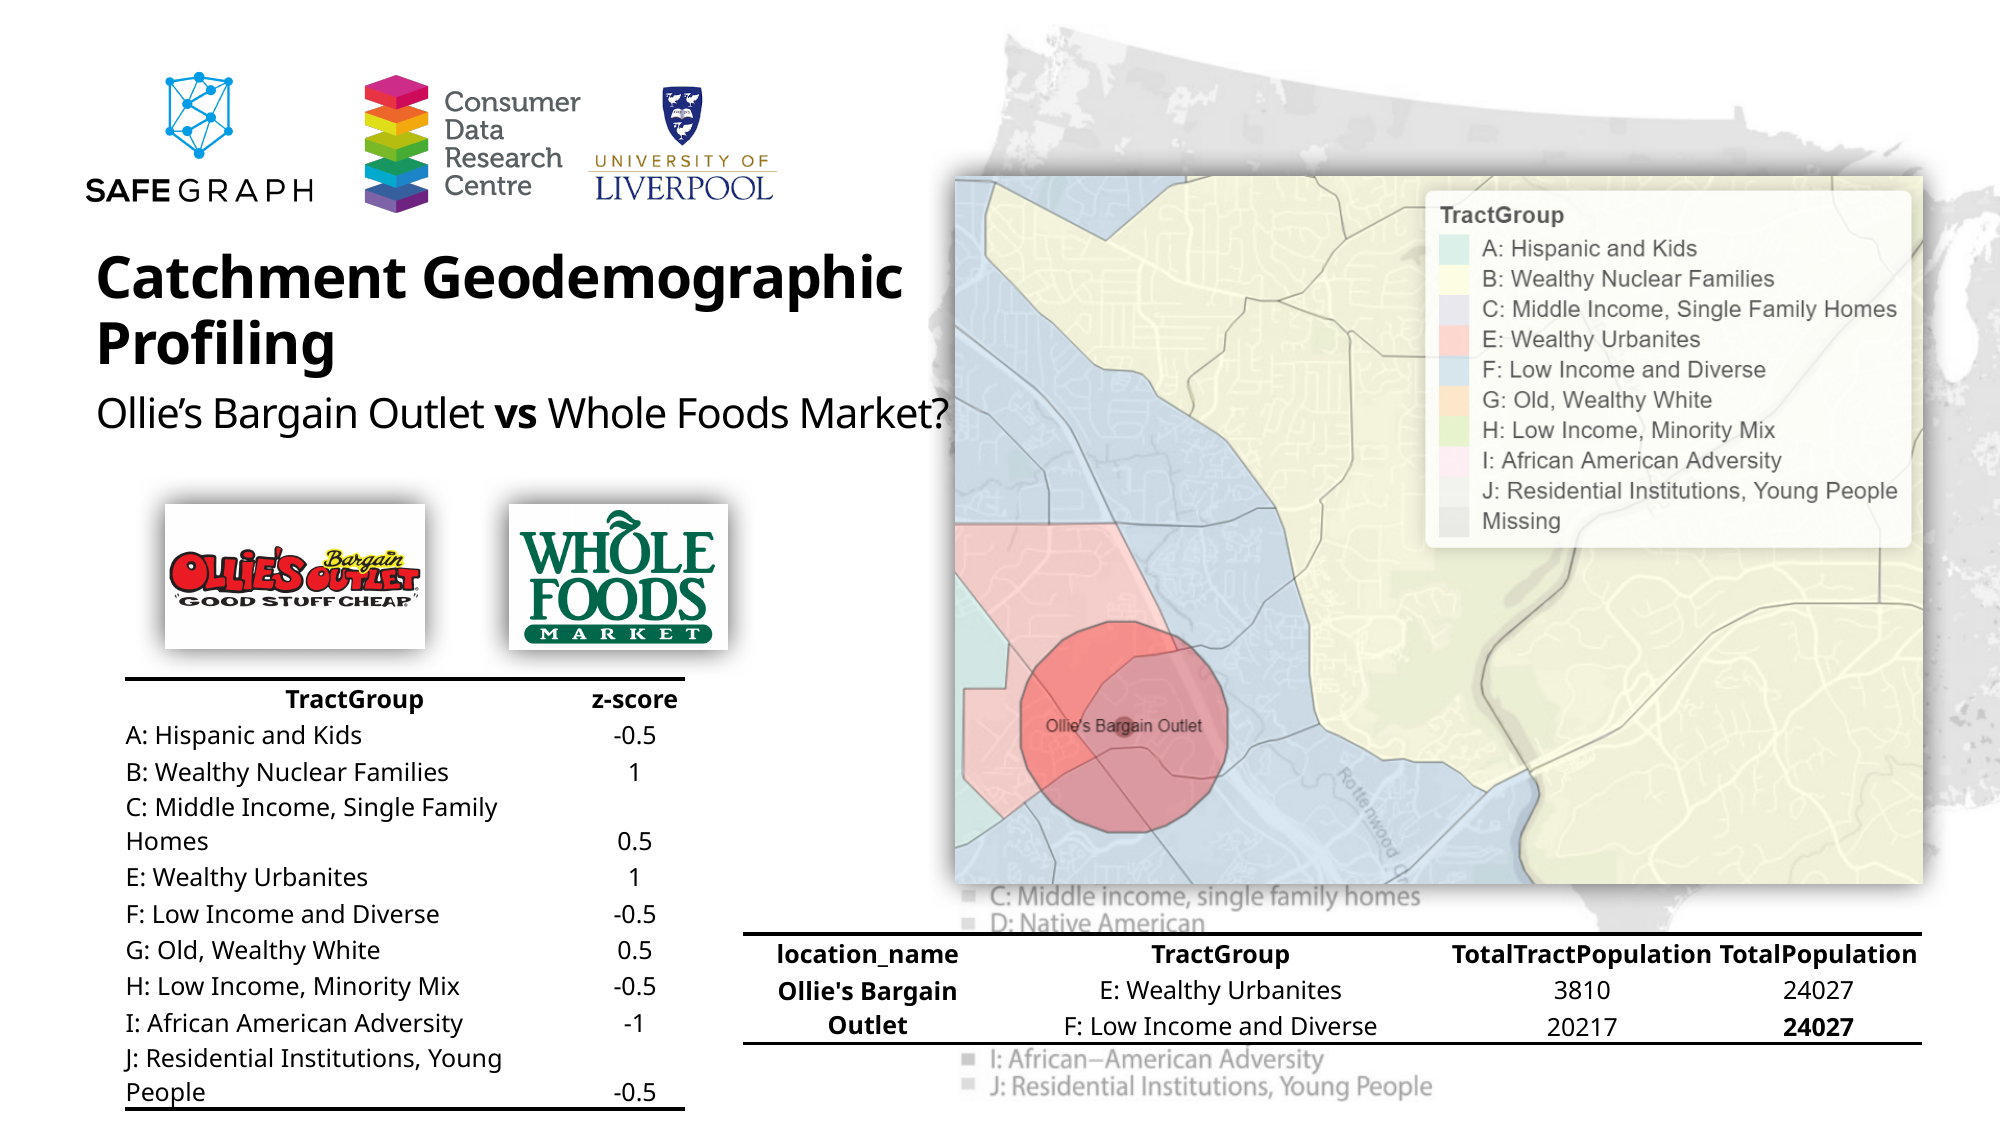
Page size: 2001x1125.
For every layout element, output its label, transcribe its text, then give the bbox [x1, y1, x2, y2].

table_header location_name [743, 936, 877, 971]
picture [165, 504, 425, 649]
table_cell -0.5 [585, 894, 685, 930]
picture [877, 0, 2000, 1125]
table_cell C: Middle Income, Single Family Homes [125, 788, 585, 857]
table_cell Ollie's Bargain Outlet [743, 971, 877, 1042]
table_cell I: African American Adversity [125, 1003, 585, 1040]
table_header z-score [585, 681, 685, 715]
table_cell J: Residential Institutions, Young People [125, 1040, 585, 1107]
table_cell 1 [585, 752, 685, 788]
table_cell 0.5 [585, 788, 685, 857]
text_box Catchment Geodemographic Profiling Ollie’s Bargain Outlet vs Whole Foods Market? Approach [80, 212, 877, 563]
table_cell 0.5 [585, 930, 685, 967]
table_cell G: Old, Wealthy White [125, 930, 585, 967]
table_header TractGroup [125, 681, 585, 715]
table_cell A: Hispanic and Kids [125, 715, 585, 752]
picture [52, 57, 346, 219]
picture [509, 504, 728, 651]
table_cell H: Low Income, Minority Mix [125, 967, 585, 1003]
table_cell B: Wealthy Nuclear Families [125, 752, 585, 788]
table_cell E: Wealthy Urbanites [125, 857, 585, 894]
table_cell -0.5 [585, 715, 685, 752]
table_cell F: Low Income and Diverse [125, 894, 585, 930]
table_cell -0.5 [585, 967, 685, 1003]
picture [364, 75, 777, 213]
table_cell 1 [585, 857, 685, 894]
table_cell -0.5 [585, 1040, 685, 1107]
table_cell -1 [585, 1003, 685, 1040]
text_box [0, 0, 877, 1125]
